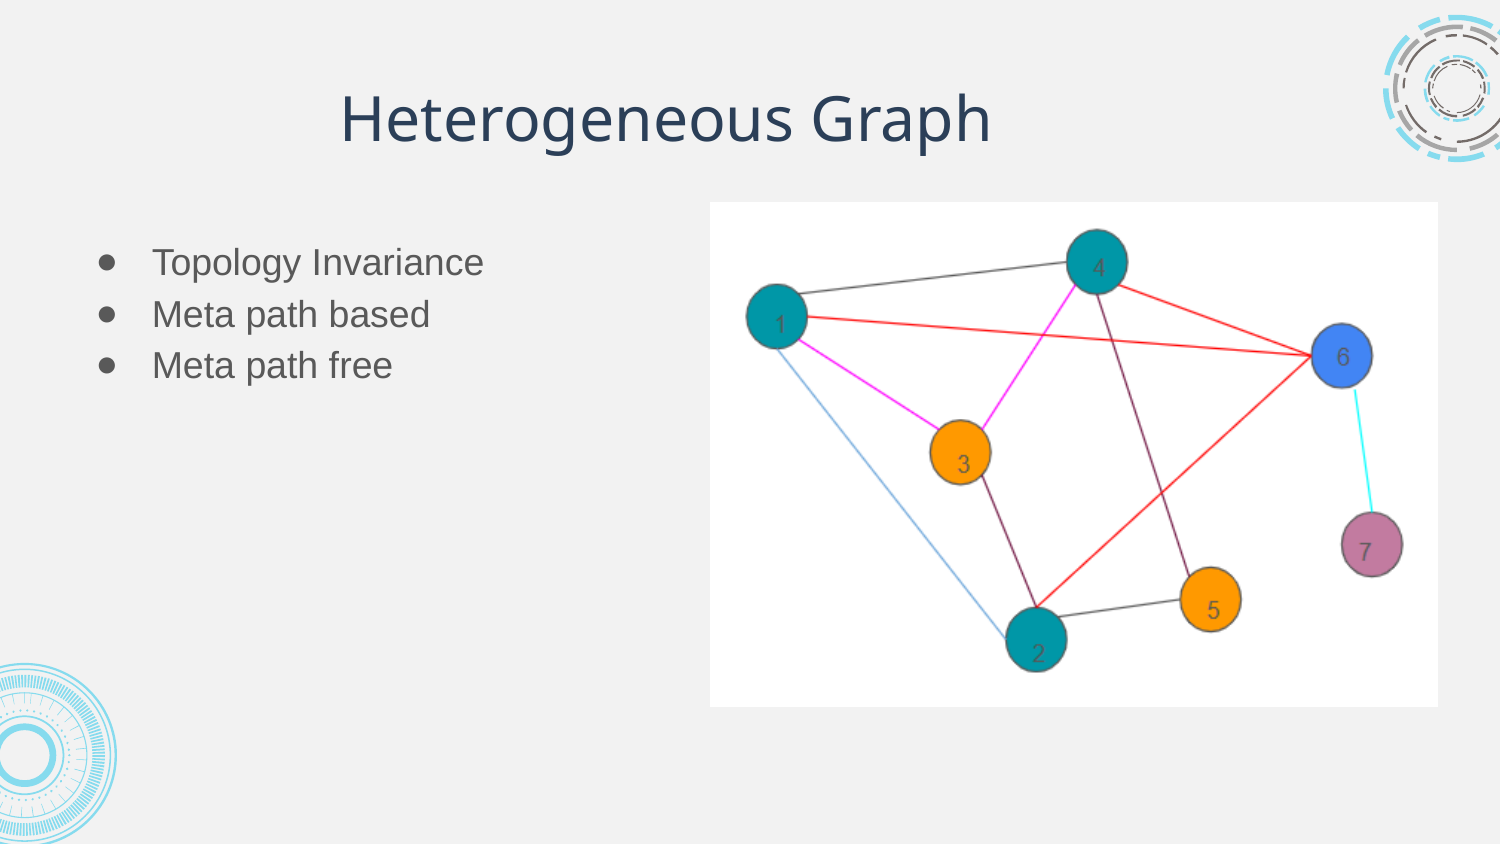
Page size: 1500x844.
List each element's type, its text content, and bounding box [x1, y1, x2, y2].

picture [710, 202, 1439, 707]
text_box Topology Invariance Meta path based Meta path free [61, 216, 689, 454]
title Heterogeneous Graph [324, 63, 1022, 158]
